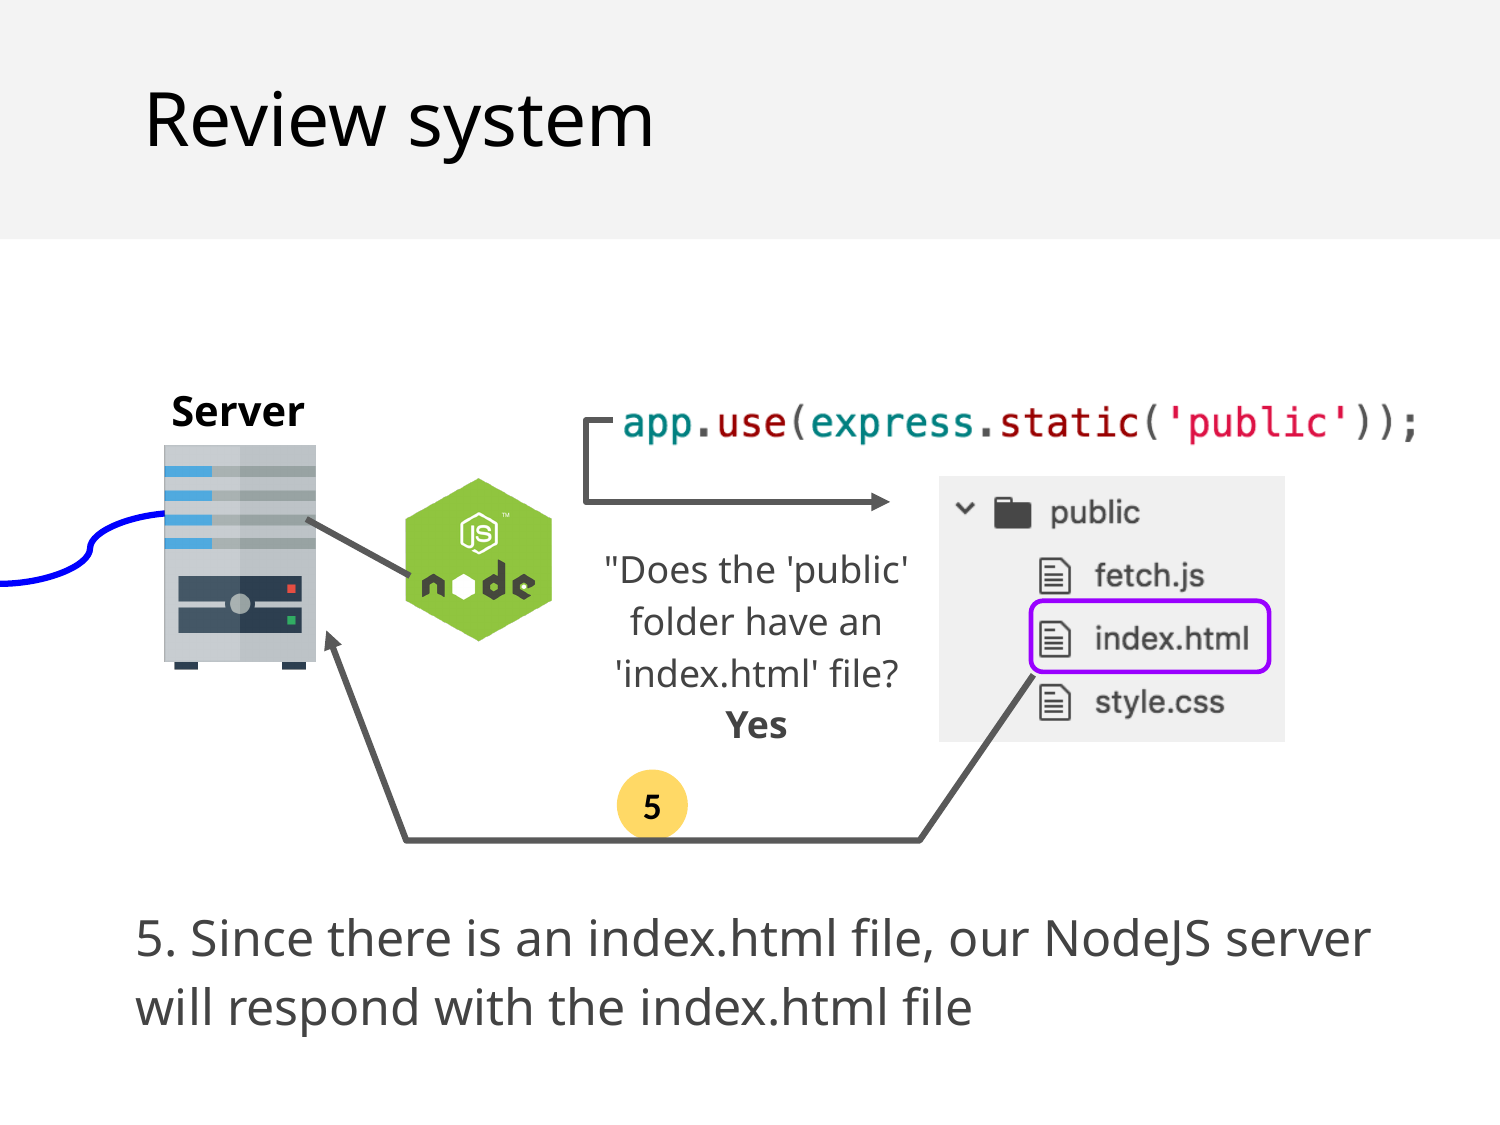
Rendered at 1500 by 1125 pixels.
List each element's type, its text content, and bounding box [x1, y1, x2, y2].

picture [393, 476, 562, 644]
picture [597, 383, 1440, 743]
text_box 5. Since there is an index.html file, our NodeJS server will respond with the index.html file [121, 882, 1442, 1092]
text_box "Does the 'public' folder have an 'index.html' file? Yes [566, 524, 934, 668]
text_box [348, 632, 982, 841]
text_box Review system [128, 56, 1372, 183]
text_box Server [82, 337, 395, 481]
picture [119, 440, 358, 680]
text_box [586, 420, 891, 509]
